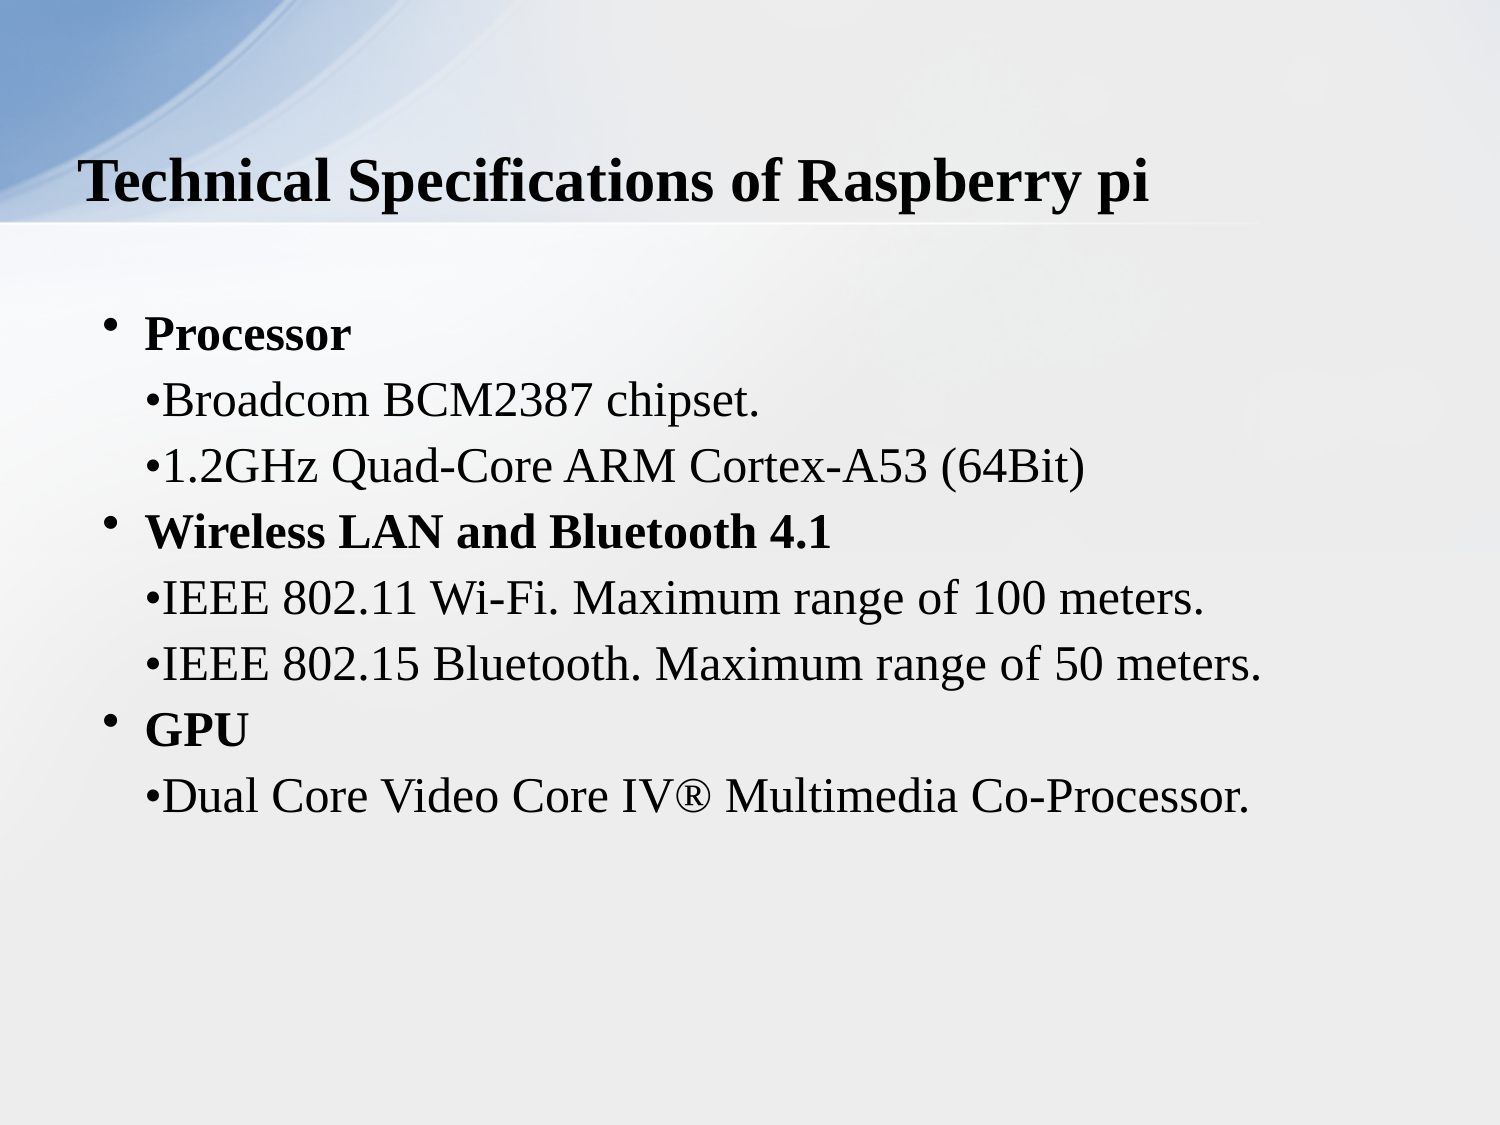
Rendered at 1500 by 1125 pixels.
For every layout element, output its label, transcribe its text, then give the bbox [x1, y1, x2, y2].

picture [0, 0, 1500, 1125]
title Technical Specifications of Raspberry pi [62, 99, 1413, 222]
list Processor •Broadcom BCM2387 chipset. •1.2GHz Quad-Core ARM Cortex-A53 (64Bit) Wireless LAN and Bluetooth 4.1 •IEEE 802.11 Wi-Fi. Maximum range of 100 meters. •IEEE 802.15 Bluetooth. Maximum range of 50 meters. GPU •Dual Core Video Core IV® Multimedia Co-Processor. [87, 287, 1438, 950]
